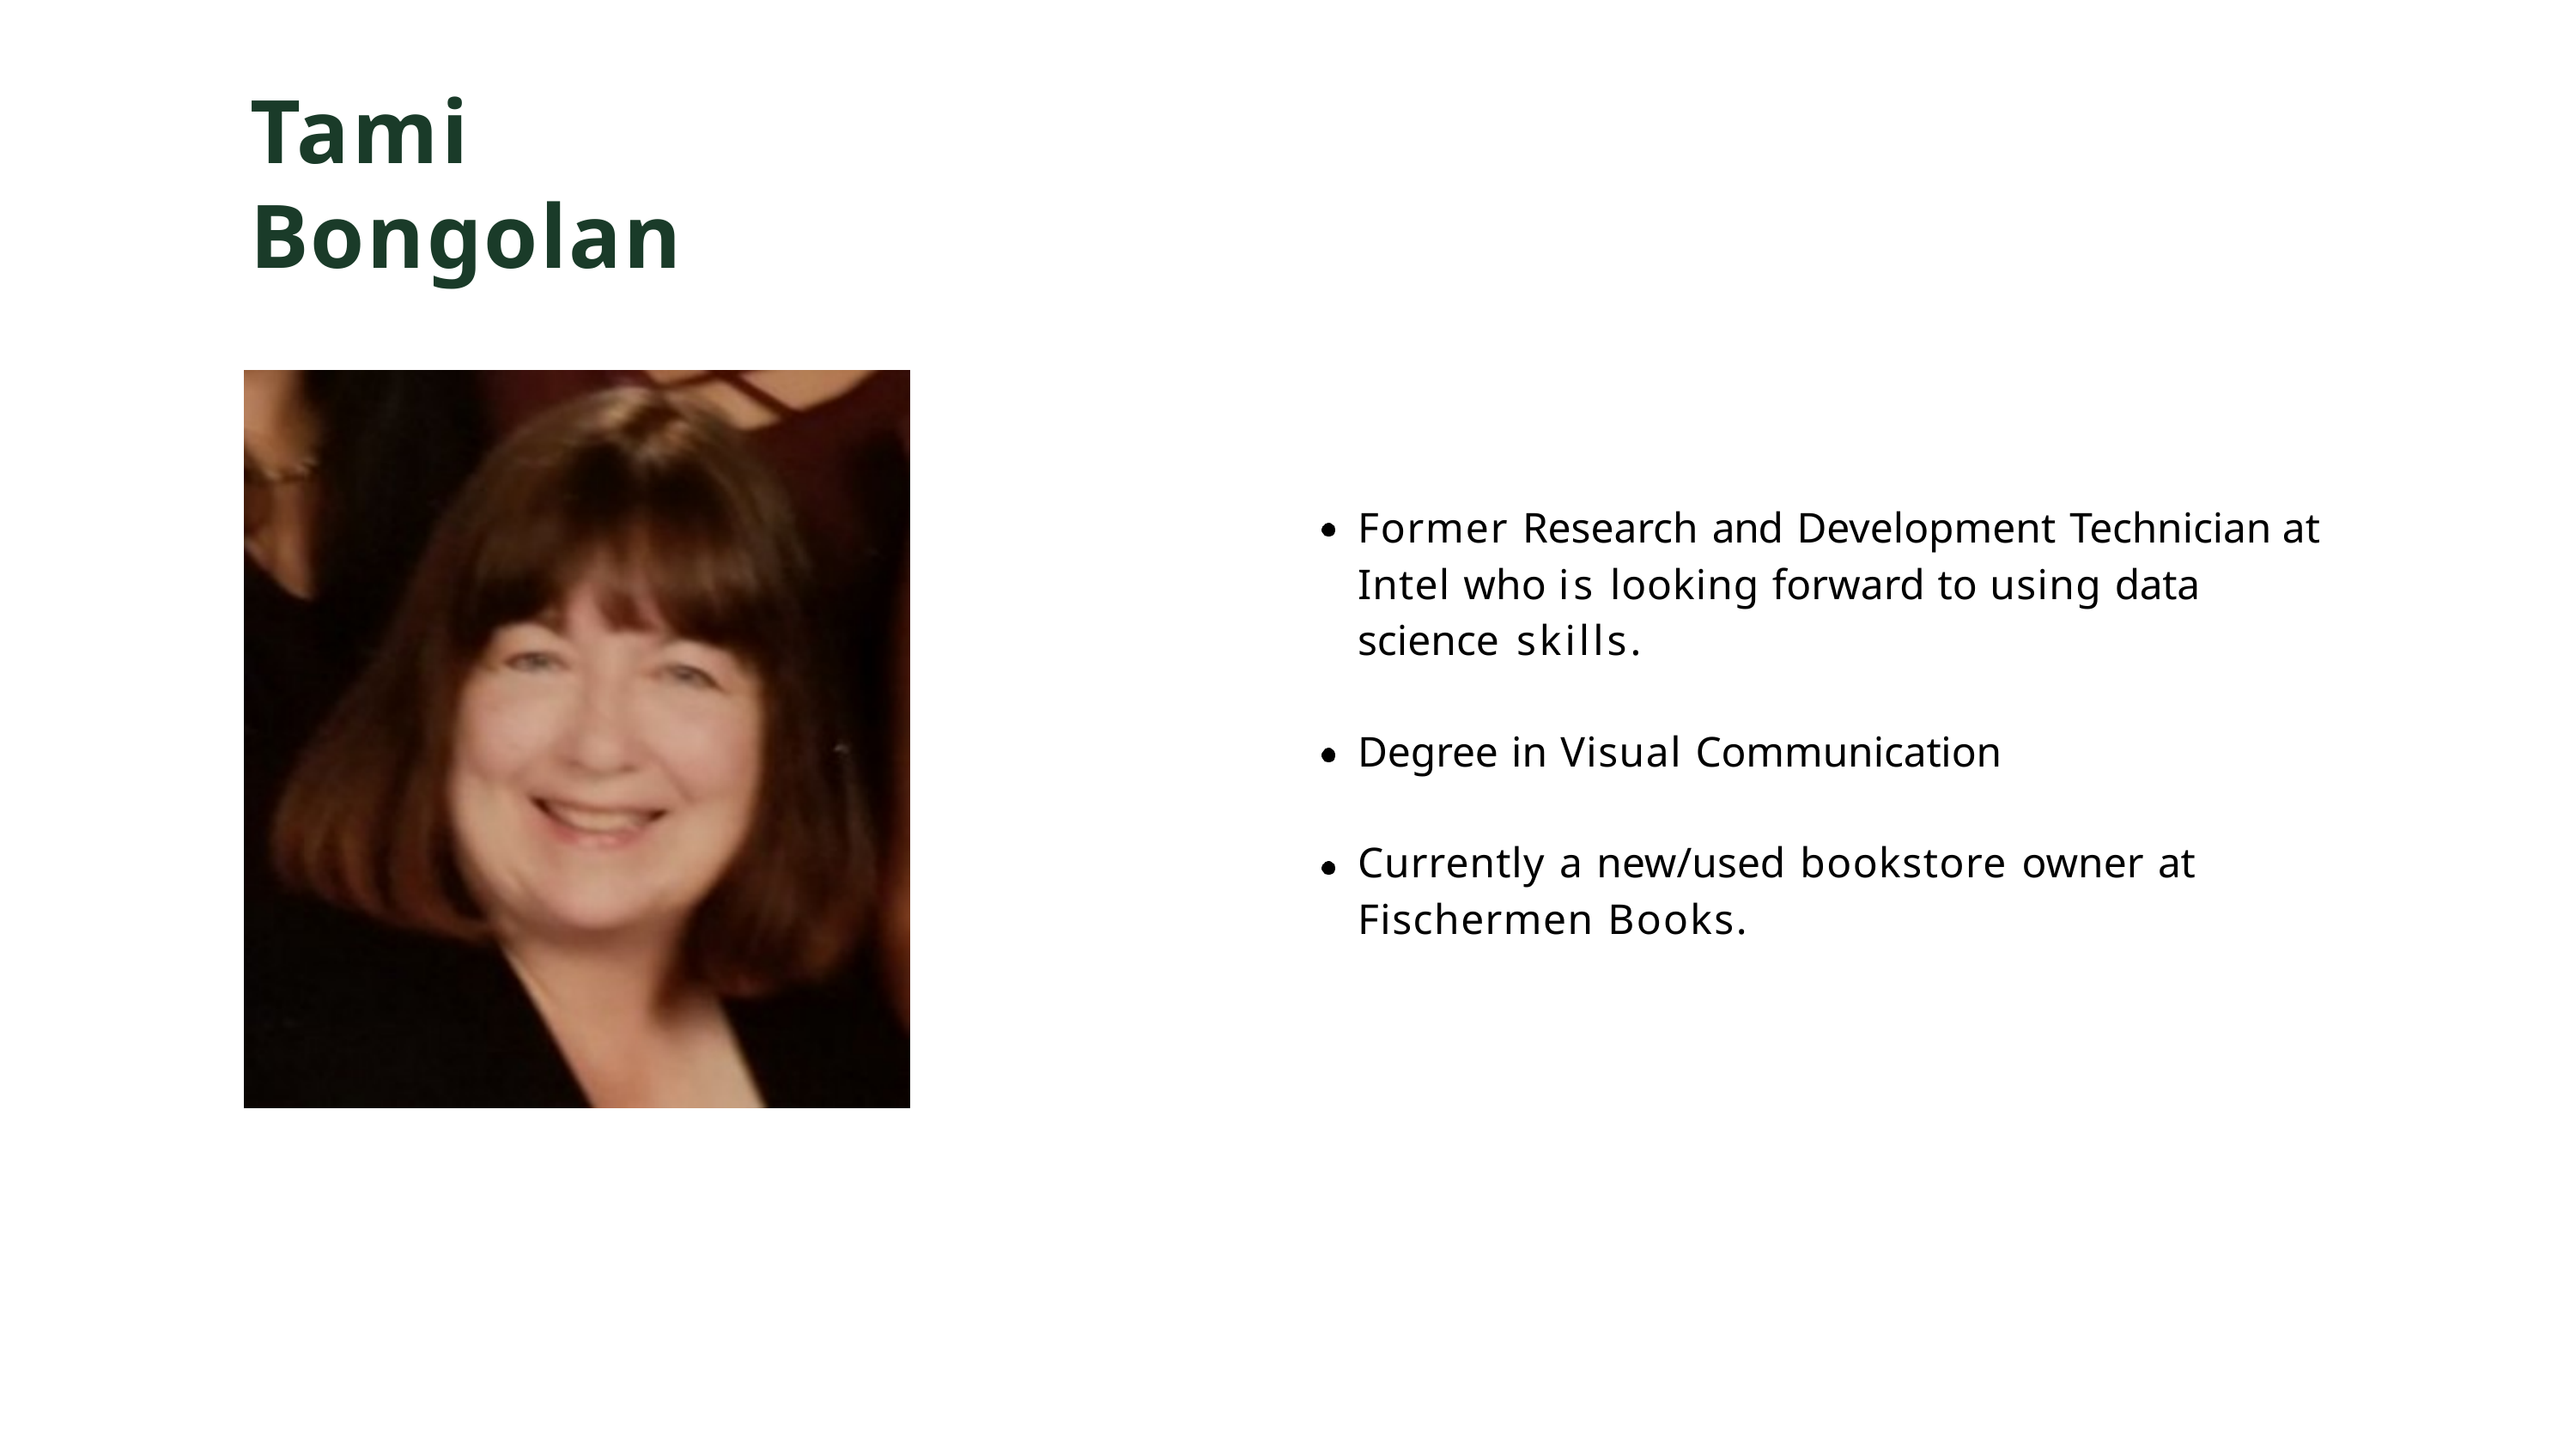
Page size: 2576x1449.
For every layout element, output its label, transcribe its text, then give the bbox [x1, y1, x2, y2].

picture [1321, 523, 1335, 537]
title Tami Bongolan [247, 73, 914, 318]
picture [1321, 748, 1335, 762]
picture [244, 370, 910, 1109]
picture [1321, 860, 1335, 875]
text_box Former Research and Development Technician at Intel who is looking forward to using data science skills. Degree in Visual Communication Currently a new/used bookstore owner at Fischermen Books. [1355, 493, 2325, 943]
